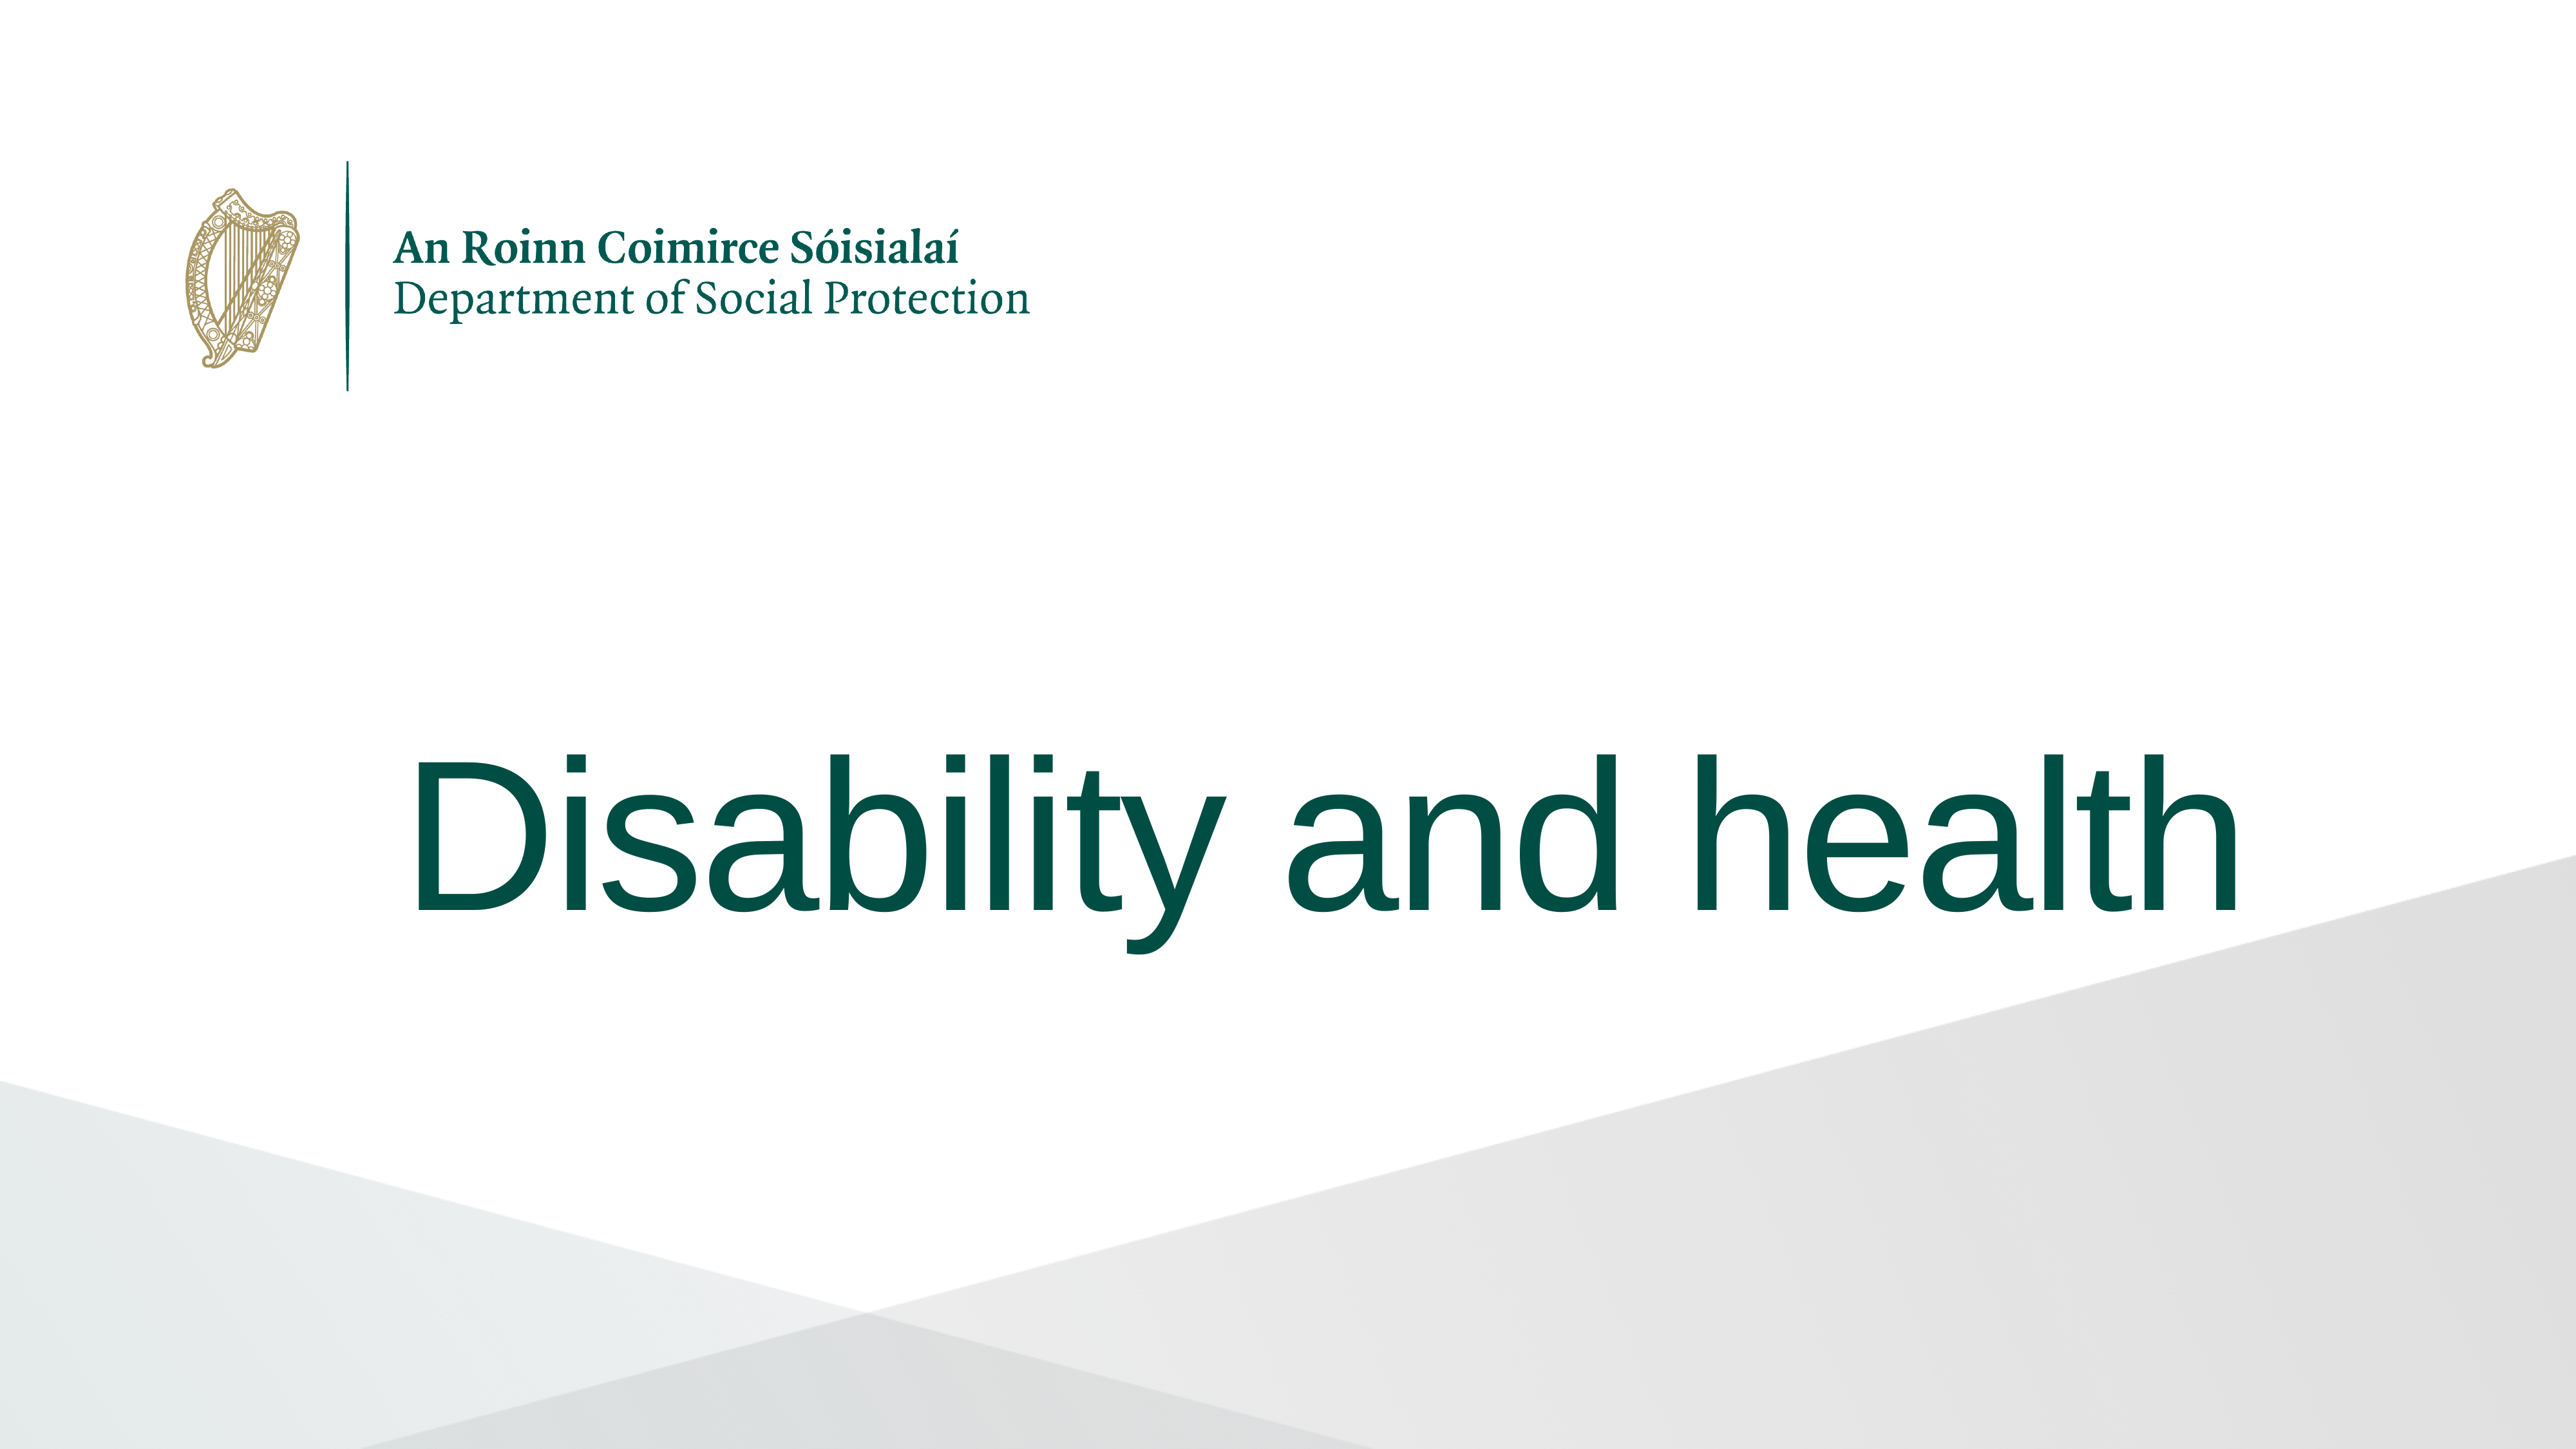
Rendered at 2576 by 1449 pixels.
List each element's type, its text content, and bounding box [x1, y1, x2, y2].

picture [0, 855, 2576, 1449]
title Disability and health [392, 402, 2389, 957]
picture [105, 106, 1110, 446]
